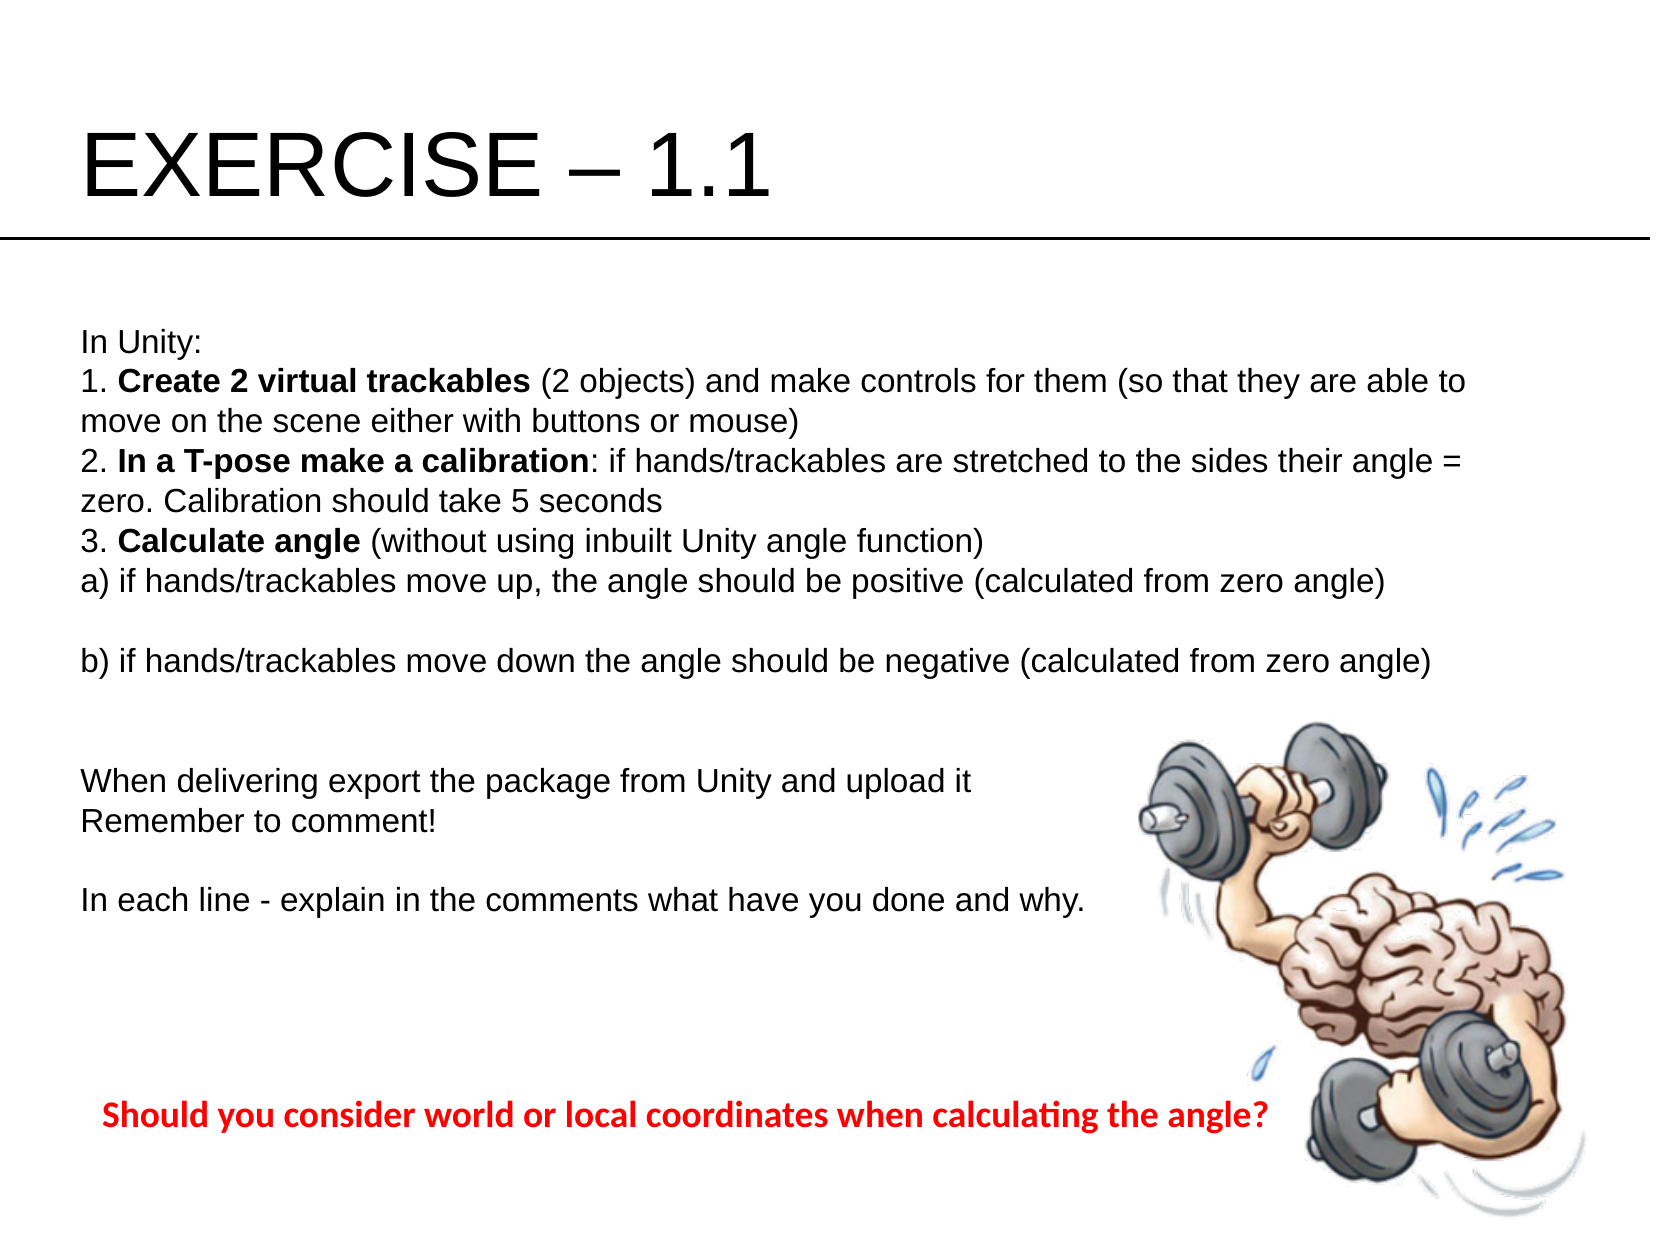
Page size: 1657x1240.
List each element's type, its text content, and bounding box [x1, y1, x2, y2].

text_box EXERCISE – 1.1 [80, 105, 1576, 217]
text_box In Unity: 1. Create 2 virtual trackables (2 objects) and make controls for them (so that they are able to move on the scene either with buttons or mouse) 2. In a T-pose make a calibration: if hands/trackables are stretched to the sides their angle = zero. Calibration should take 5 seconds 3. Calculate angle (without using inbuilt Unity angle function) a) if hands/trackables move up, the angle should be positive (calculated from zero angle) b) if hands/trackables move down the angle should be negative (calculated from zero angle) When delivering export the package from Unity and upload it Remember to comment! In each line - explain in the comments what have you done and why. [80, 319, 1528, 926]
picture [1137, 715, 1589, 1222]
text_box Should you consider world or local coordinates when calculating the angle? [87, 1082, 1132, 1143]
